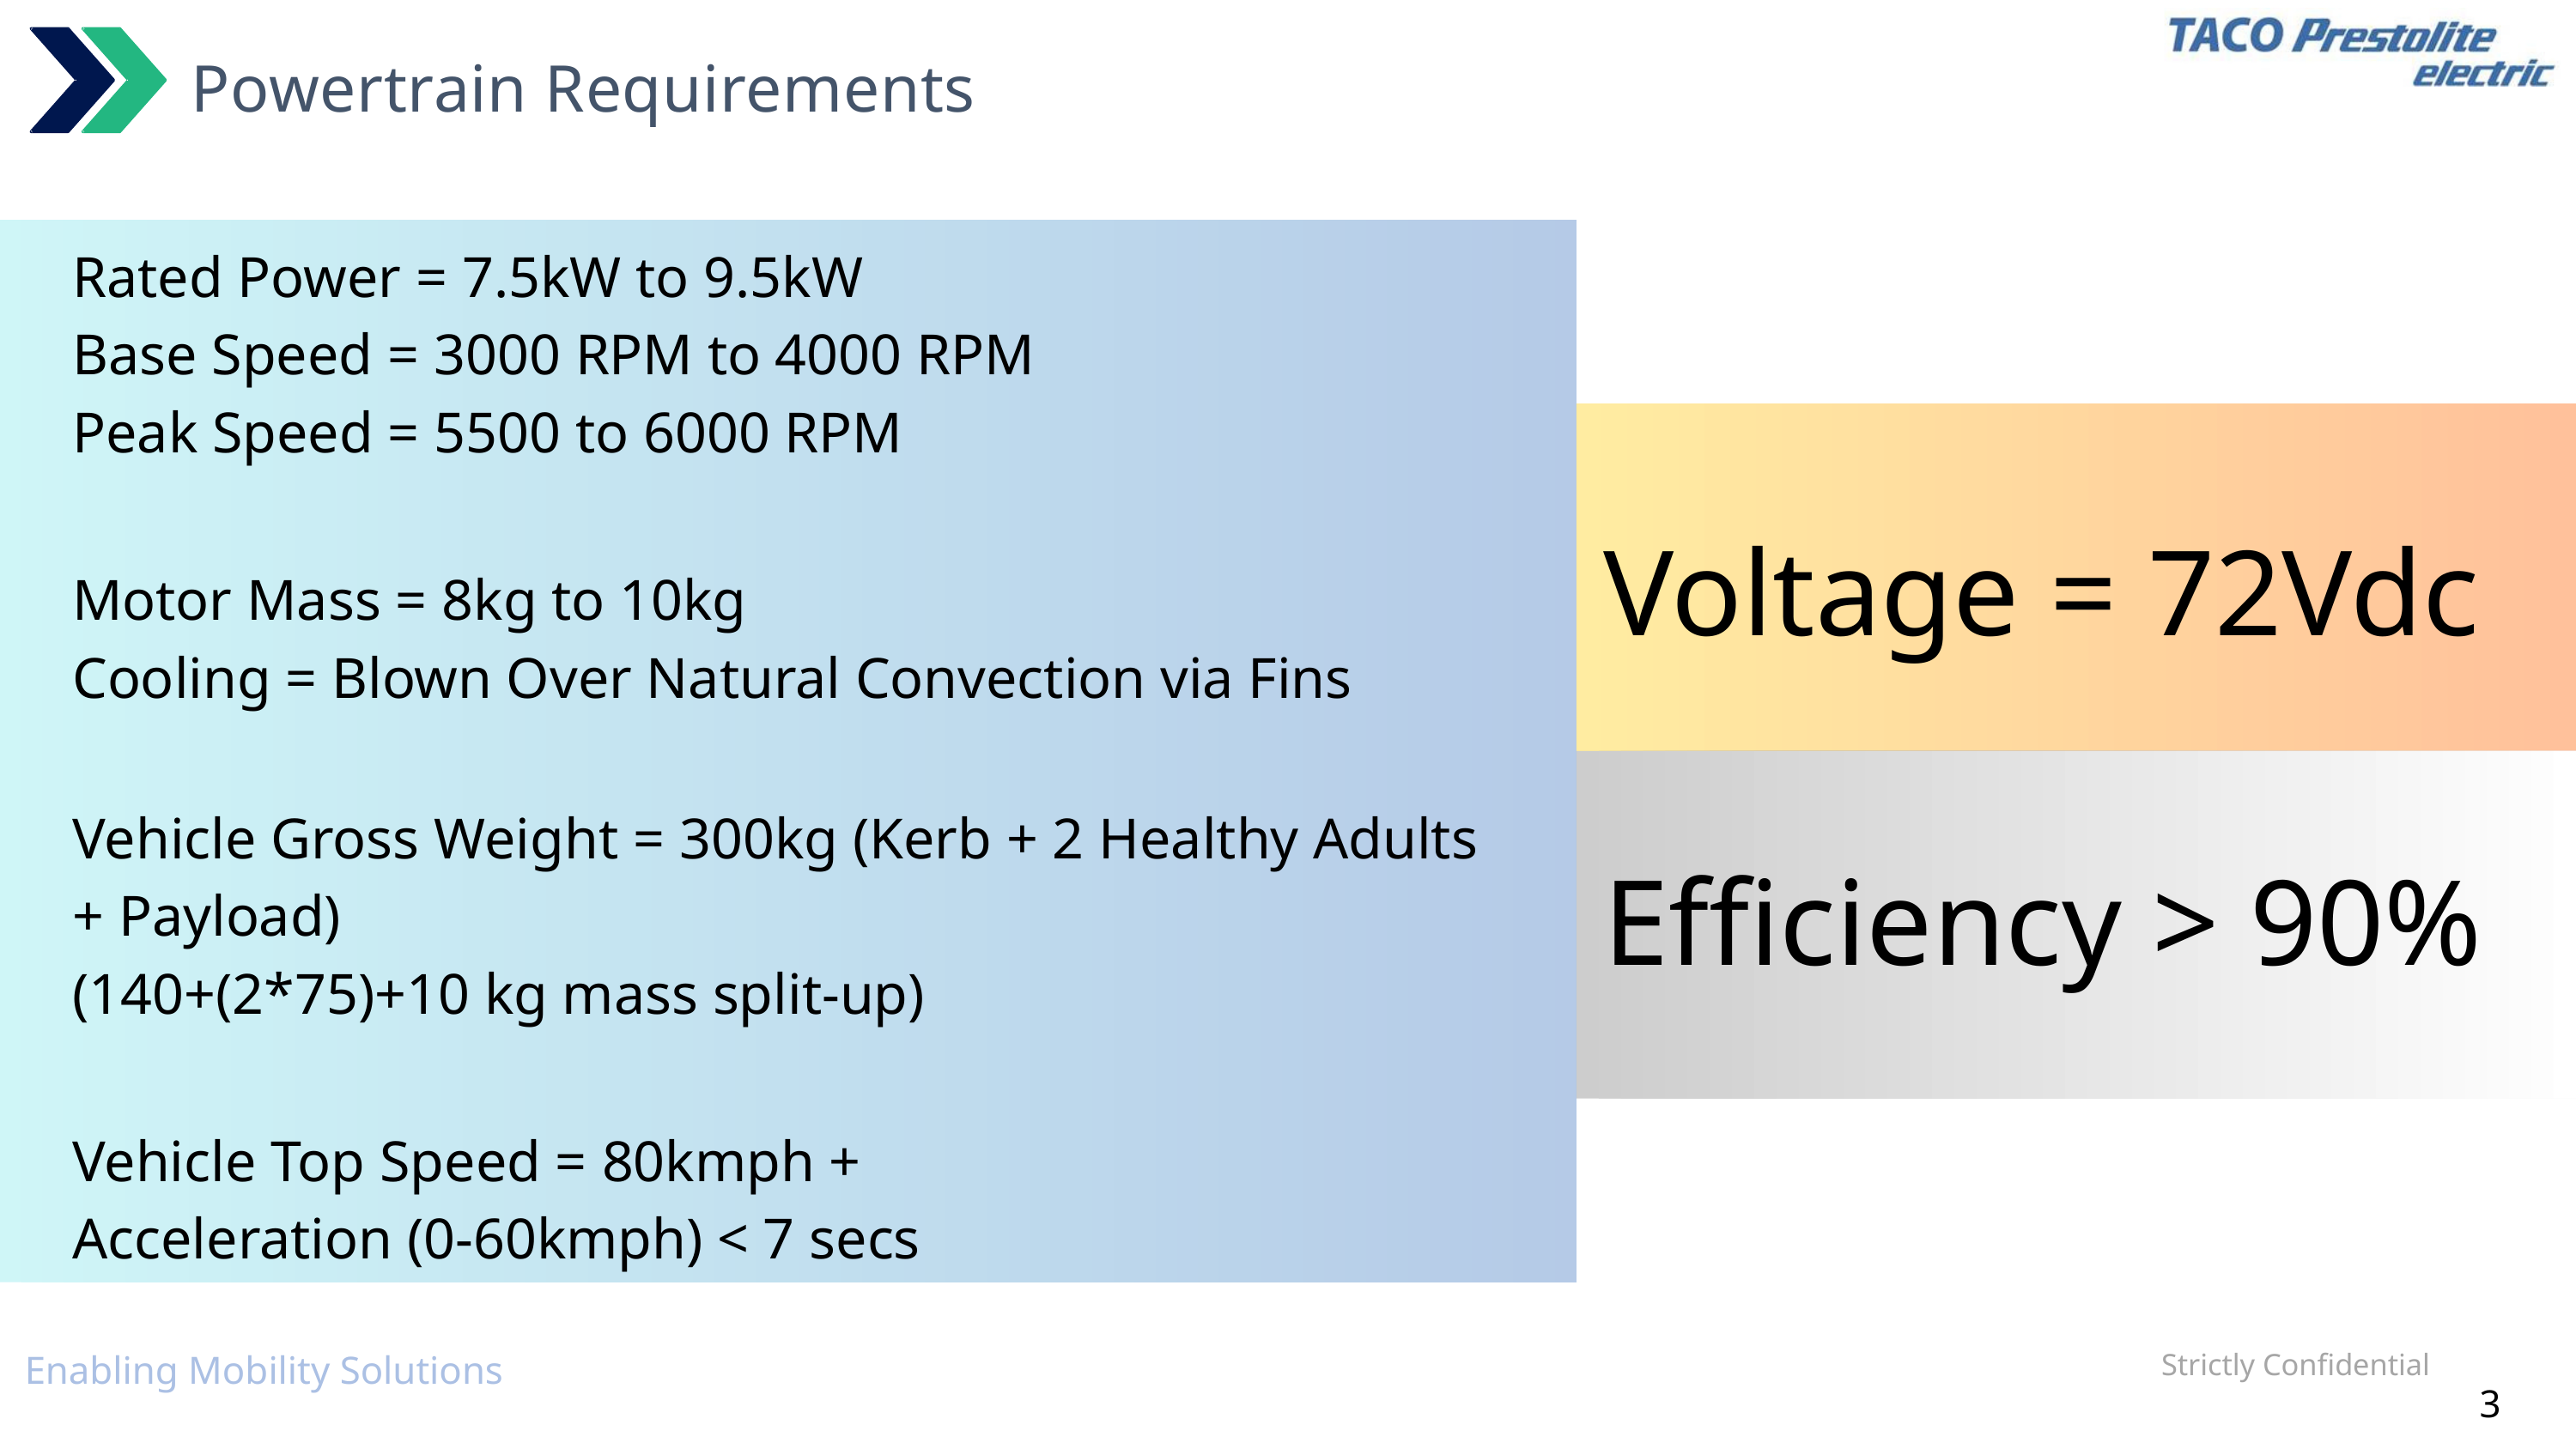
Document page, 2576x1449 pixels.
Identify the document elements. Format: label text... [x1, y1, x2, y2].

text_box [1576, 403, 2576, 750]
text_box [29, 27, 116, 134]
text_box [2164, 8, 2561, 87]
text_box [116, 27, 167, 134]
text_box Enabling Mobility Solutions [0, 1350, 504, 1391]
text_box Powertrain Requirements [191, 55, 2022, 125]
text_box 3 [2454, 1379, 2526, 1425]
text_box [0, 219, 1577, 1282]
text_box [1576, 750, 2576, 1099]
text_box Strictly Confidential [2091, 1349, 2430, 1382]
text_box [1317, 533, 1753, 969]
